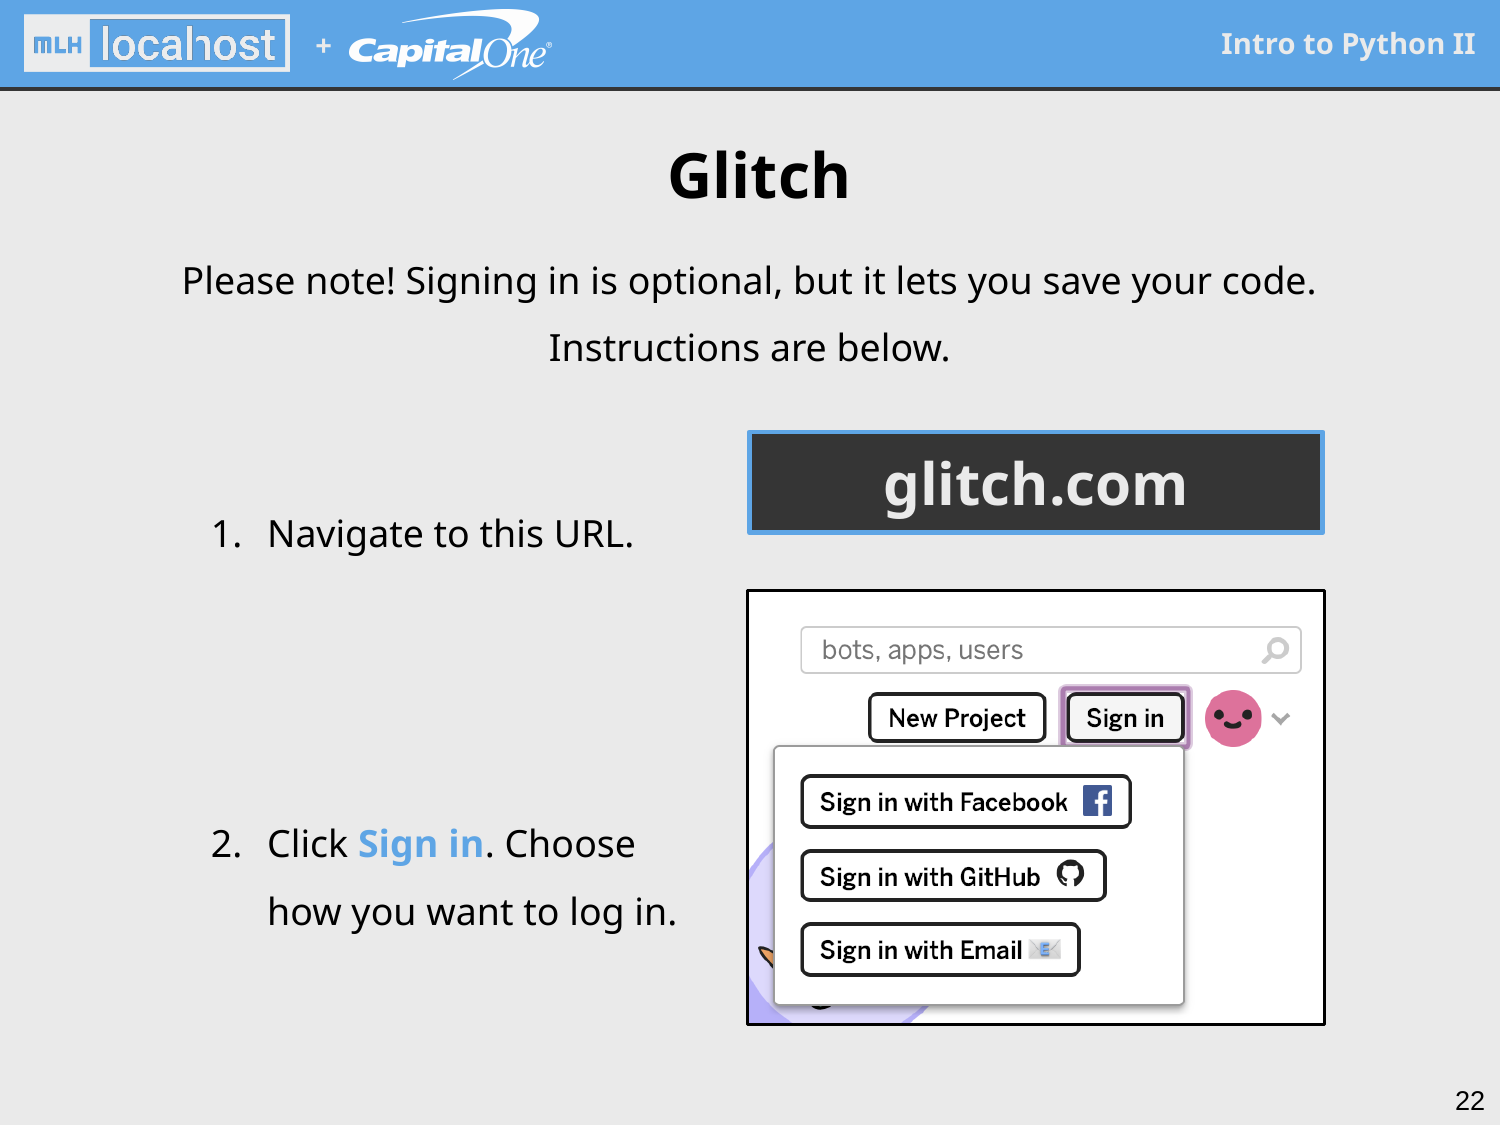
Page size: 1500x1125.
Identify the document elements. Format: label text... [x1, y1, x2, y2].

text_box Please note! Signing in is optional, but it lets you save your code. Instructions are below. [105, 241, 1395, 362]
picture [24, 14, 290, 72]
title Glitch [36, 106, 1484, 242]
picture [349, 9, 552, 80]
text_box Navigate to this URL. Click Sign in. Choose how you want to log in. [177, 448, 712, 972]
picture [749, 591, 1323, 1024]
text_box glitch.com [749, 431, 1323, 533]
